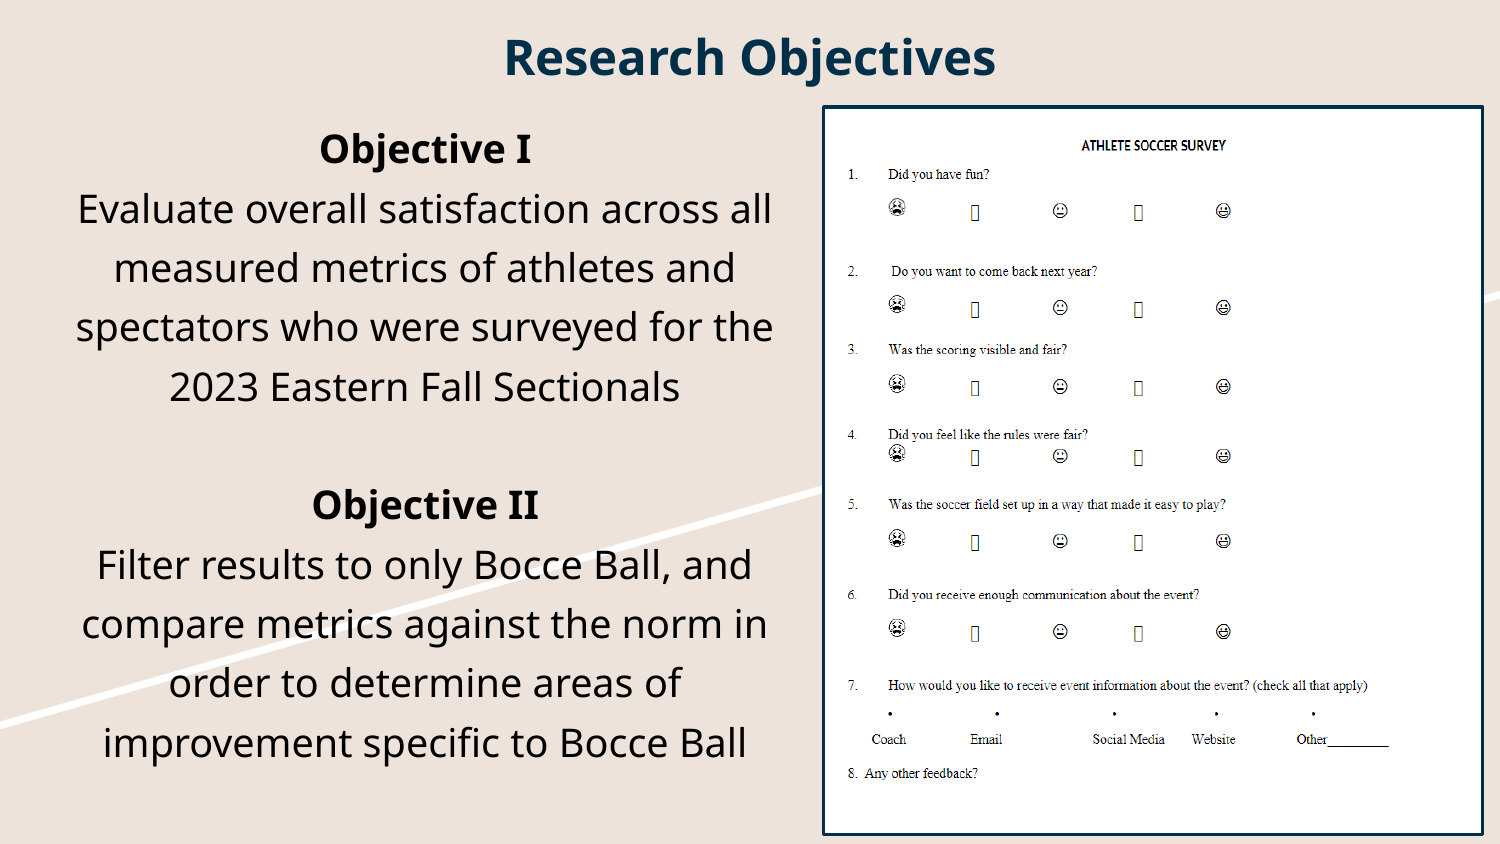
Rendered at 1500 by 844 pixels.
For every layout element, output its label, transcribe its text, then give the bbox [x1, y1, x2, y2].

picture [824, 108, 1482, 833]
title Research Objectives [51, 11, 1449, 95]
text_box Objective I Evaluate overall satisfaction across all measured metrics of athletes and spectators who were surveyed for the 2023 Eastern Fall Sectionals Objective II Filter results to only Bocce Ball, and compare metrics against the norm in order to determine areas of improvement specific to Bocce Ball [39, 108, 811, 770]
